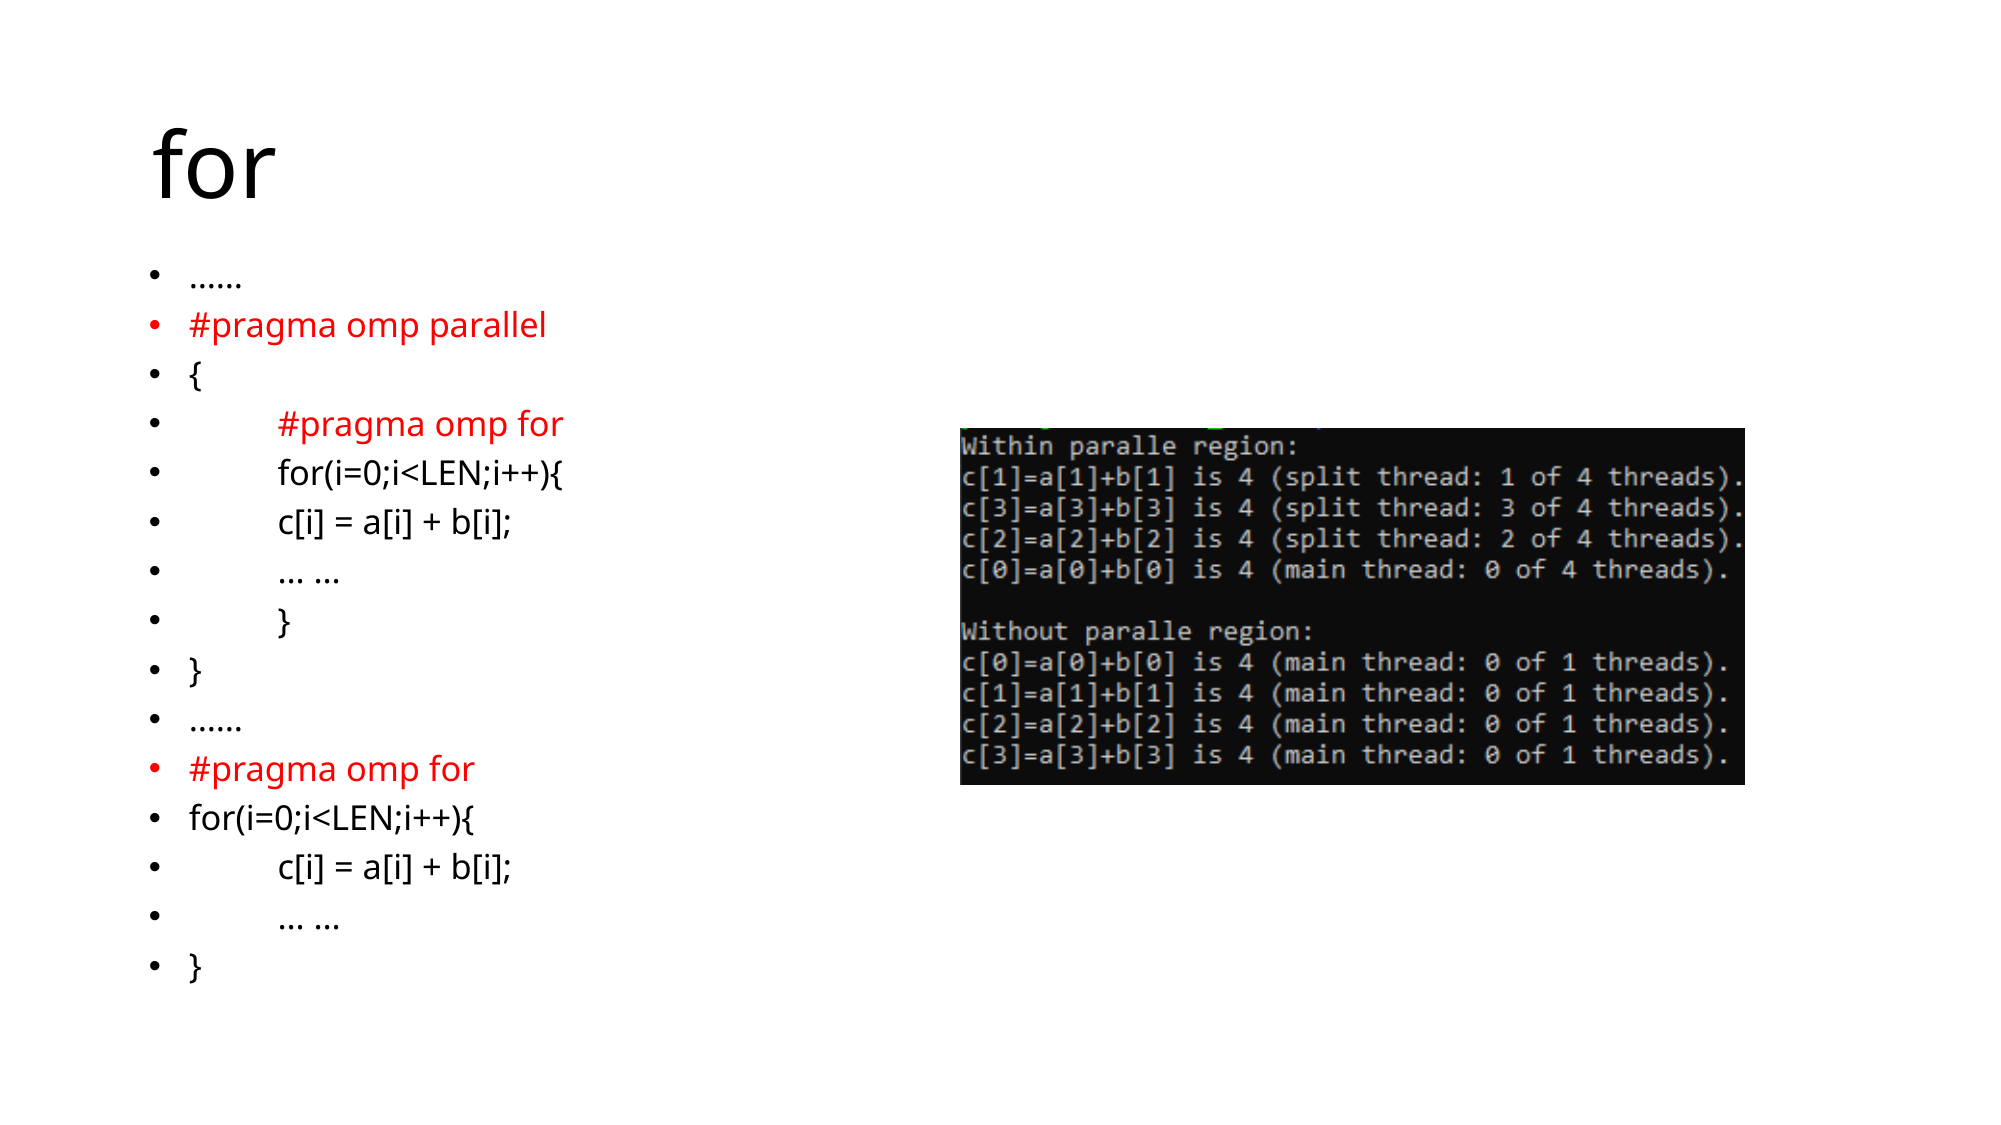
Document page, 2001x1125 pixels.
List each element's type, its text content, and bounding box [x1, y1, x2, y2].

picture [960, 428, 1745, 785]
title for [137, 59, 1863, 278]
list …… #pragma omp parallel { #pragma omp for for(i=0;i<LEN;i++){ c[i] = a[i] + b[i]; … … } } …… #pragma omp for for(i=0;i<LEN;i++){ c[i] = a[i] + b[i]; … … } [133, 251, 1900, 1005]
